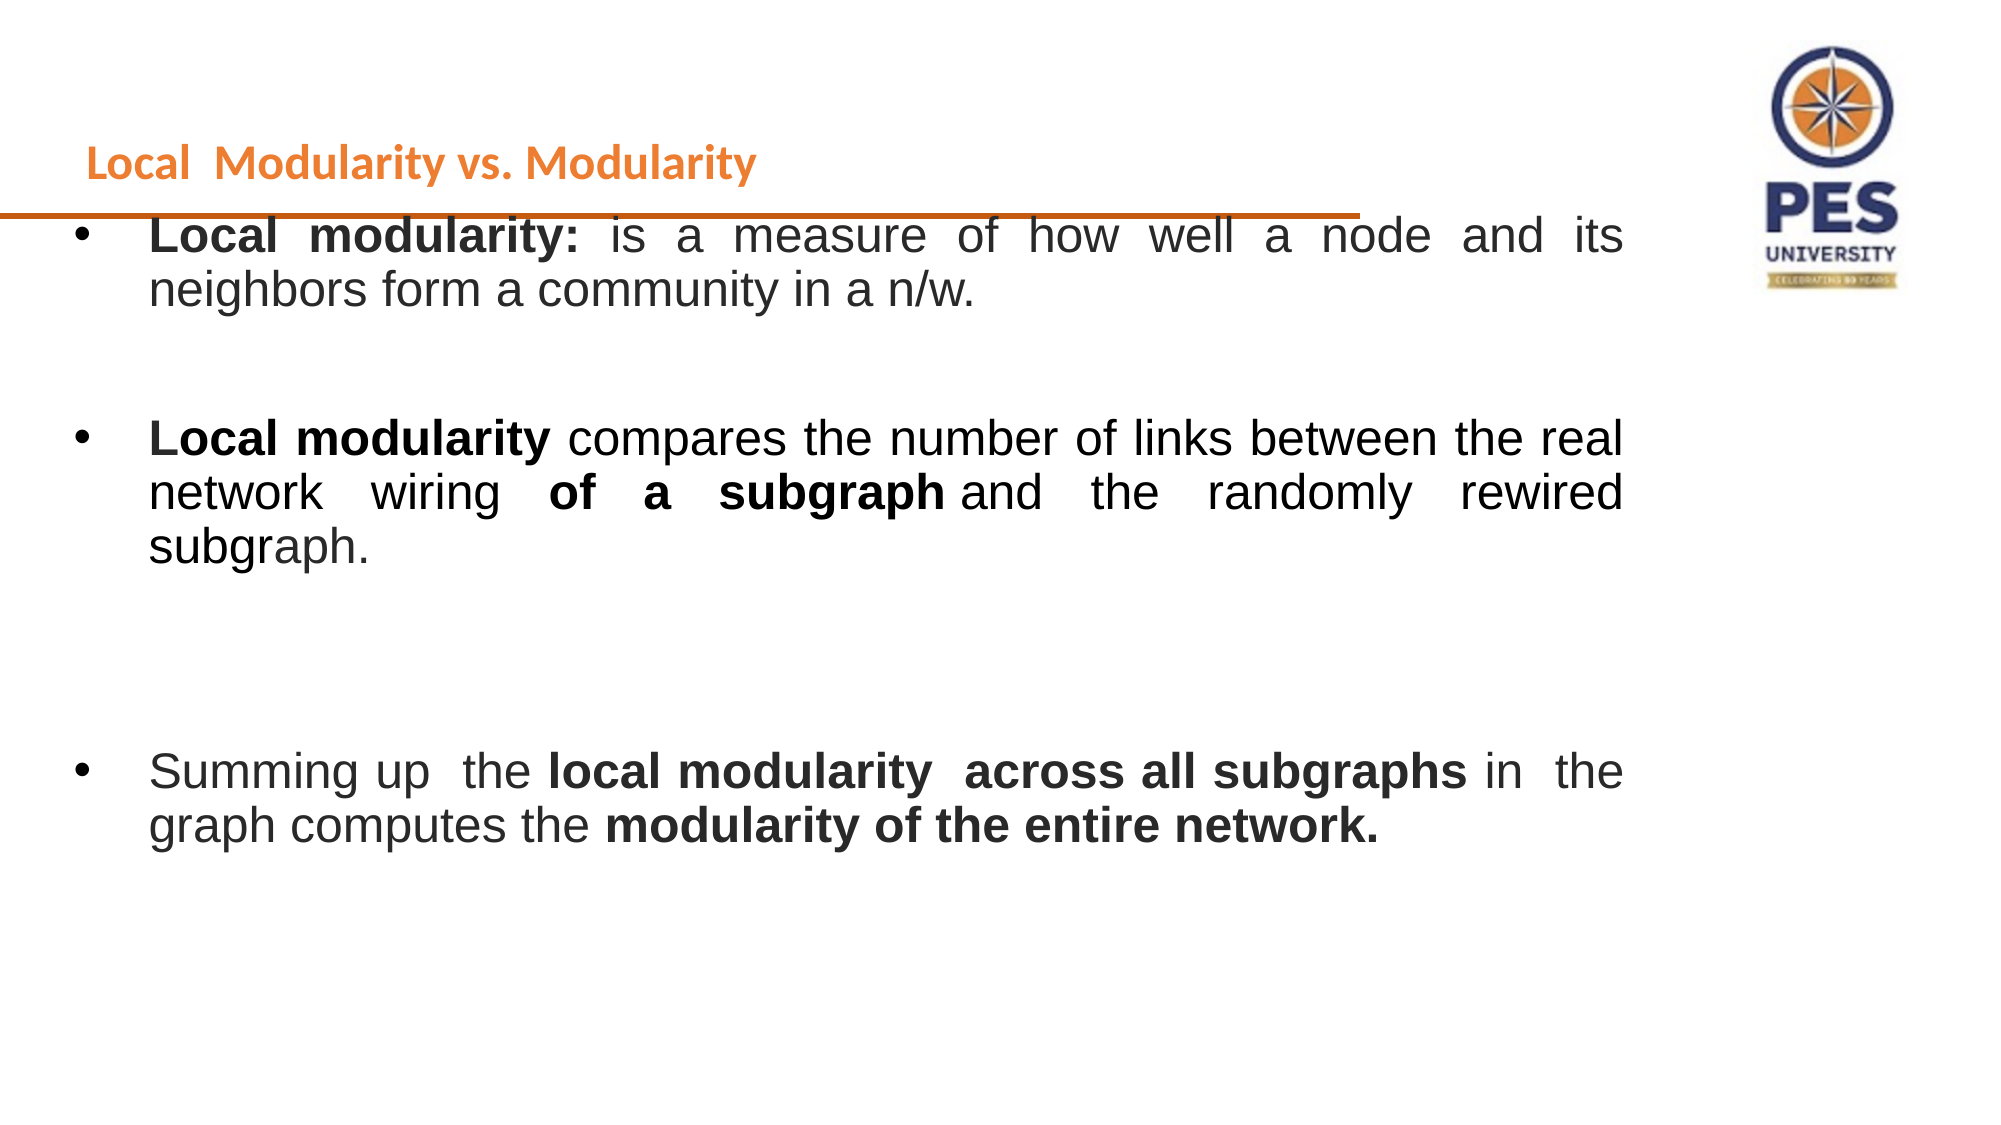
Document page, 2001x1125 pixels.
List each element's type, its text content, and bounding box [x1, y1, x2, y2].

text_box Local Modularity vs. Modularity [71, 122, 1384, 198]
text_box Local modularity: is a measure of how well a node and its neighbors form a community in a n/w. Local modularity compares the number of links between the real network wiring of a subgraph and the randomly rewired subgraph. Summing up the local modularity across all subgraphs in the graph computes the modularity of the entire network. [58, 201, 1640, 767]
picture [1730, 40, 1932, 297]
